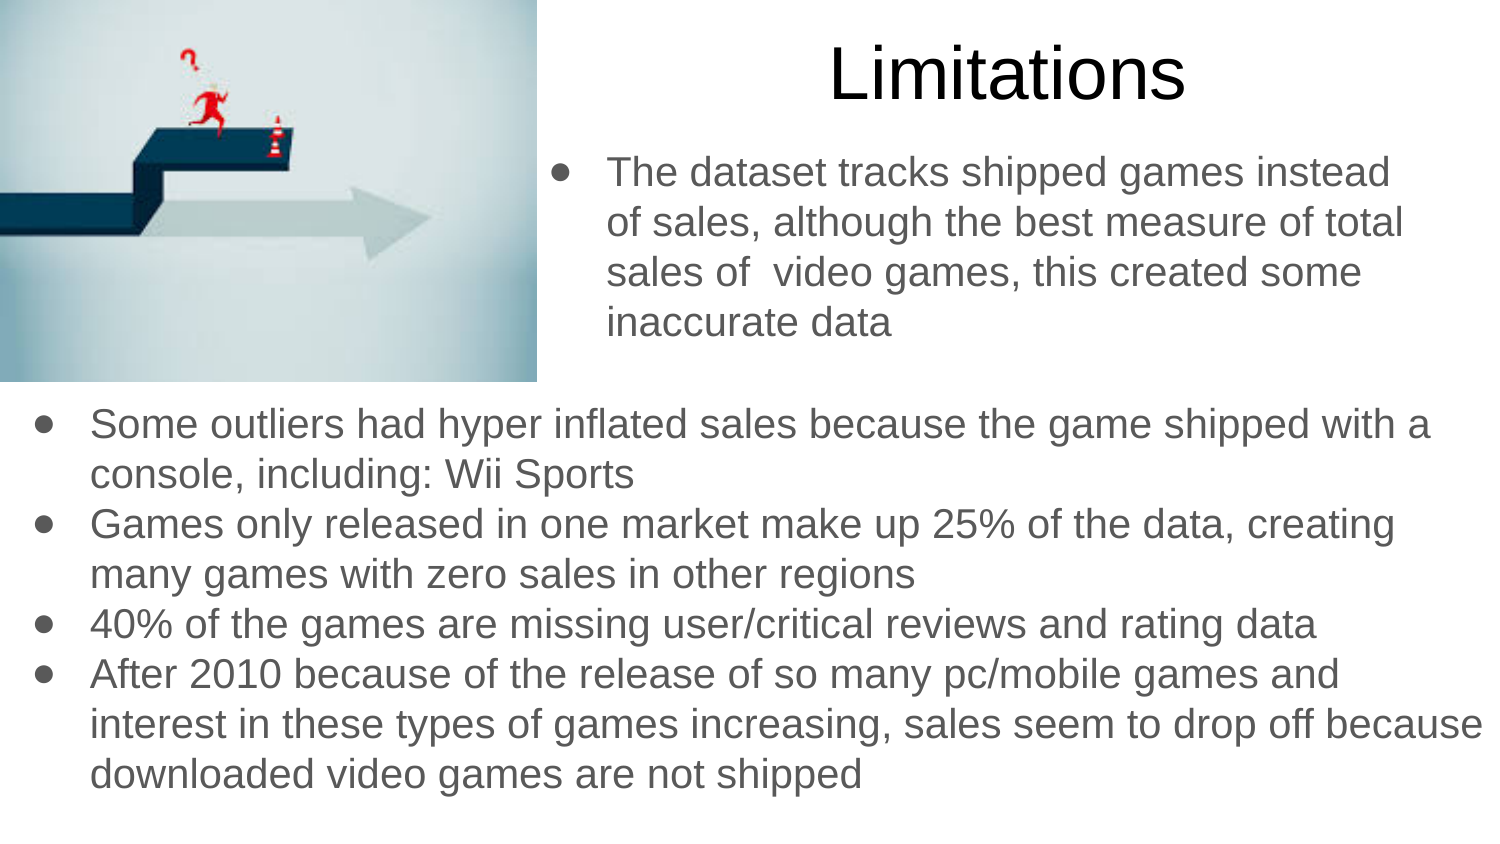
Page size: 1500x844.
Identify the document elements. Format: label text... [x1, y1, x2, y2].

subtitle The dataset tracks shipped games instead of sales, although the best measure of total sales of video games, this created some inaccurate data [540, 130, 1449, 381]
text_box Some outliers had hyper inflated sales because the game shipped with a console, including: Wii Sports Games only released in one market make up 25% of the data, creating many games with zero sales in other regions 40% of the games are missing user/critical reviews and rating data After 2010 because of the release of so many pc/mobile games and interest in these types of games increasing, sales seem to drop off because downloaded video games are not shipped [0, 381, 1500, 844]
picture [0, 0, 537, 382]
title Limitations [537, 0, 1500, 130]
